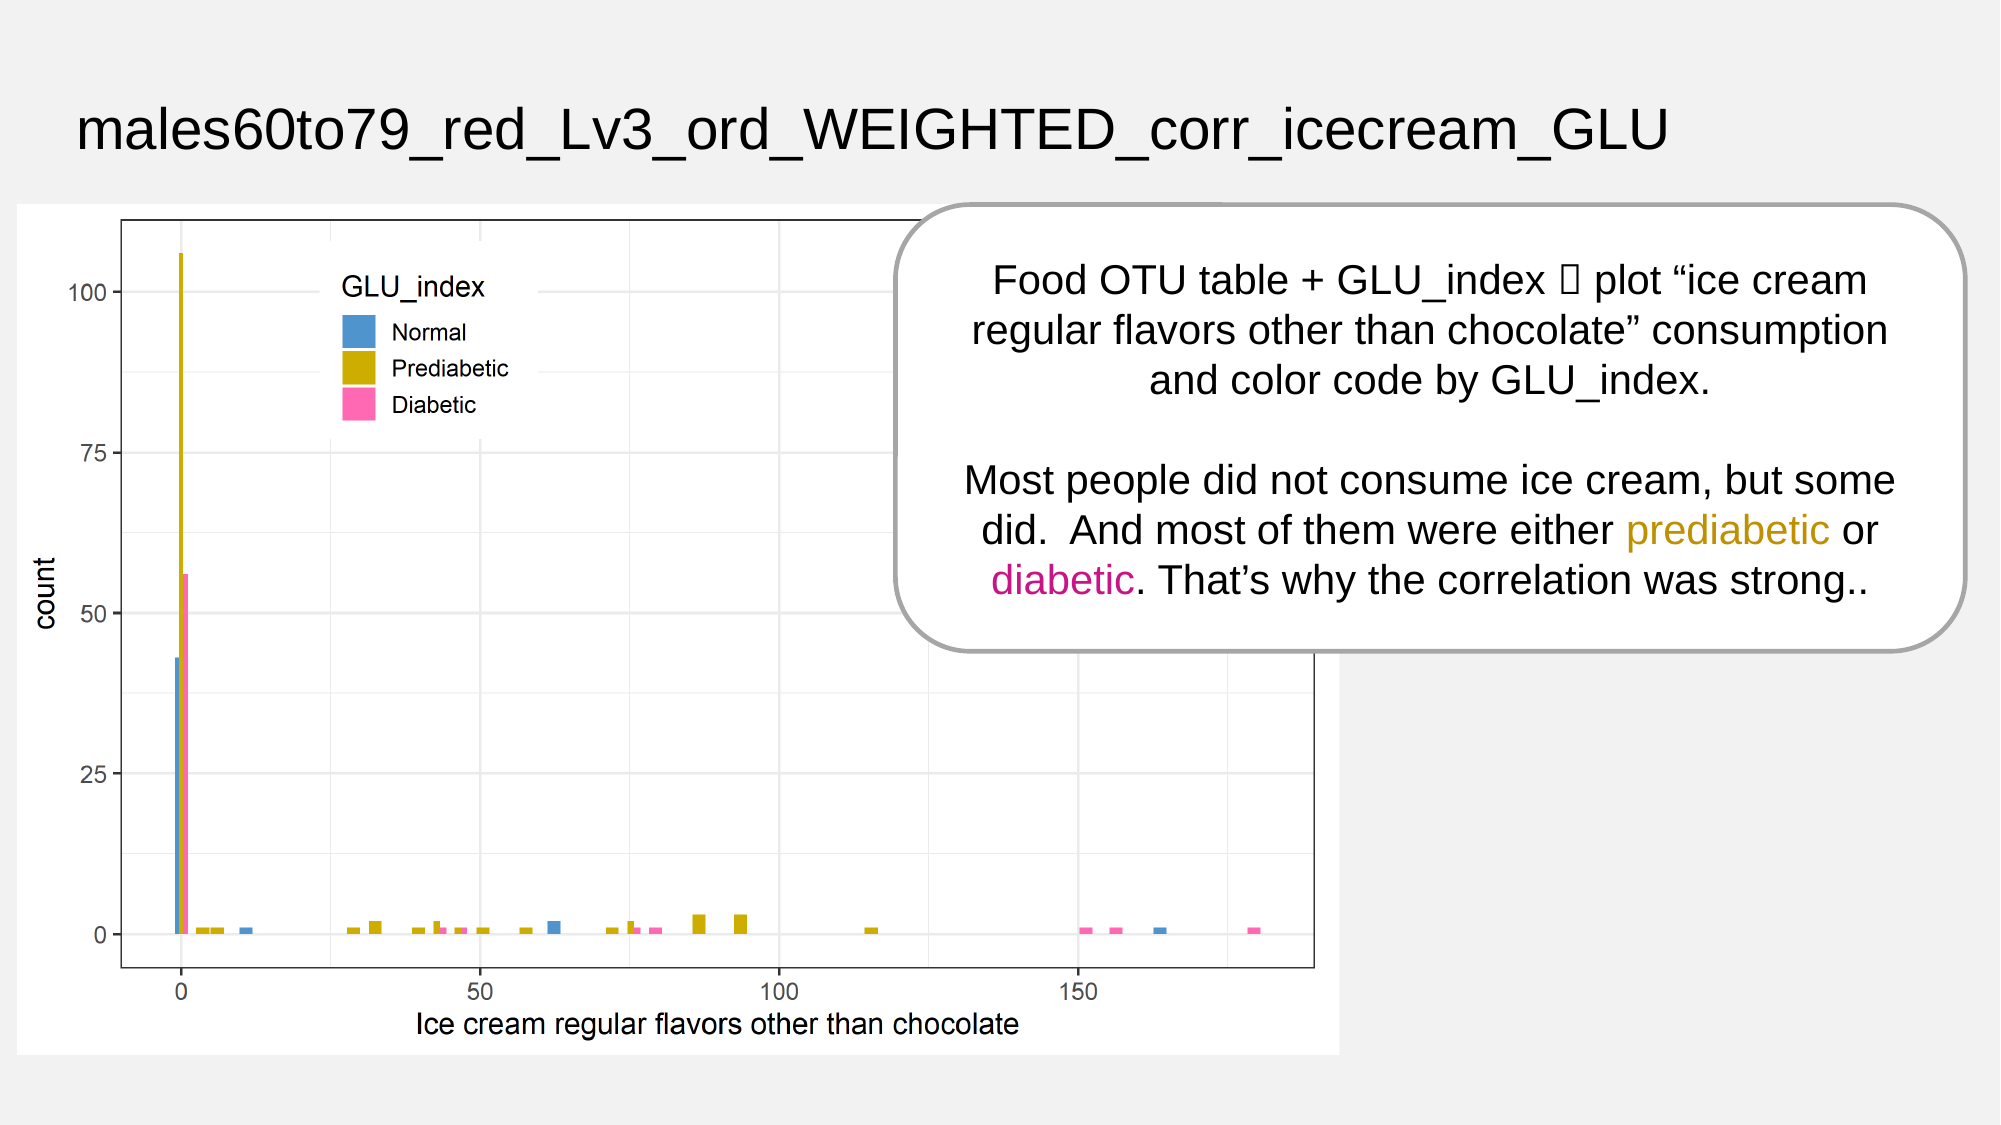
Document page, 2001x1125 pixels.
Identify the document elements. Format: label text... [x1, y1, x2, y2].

title males60to79_red_Lv3_ord_WEIGHTED_corr_icecream_GLU [61, 43, 1921, 209]
text_box Food OTU table + GLU_index  plot “ice cream regular flavors other than chocolate” consumption and color code by GLU_index. Most people did not consume ice cream, but some did. And most of them were either prediabetic or diabetic. That’s why the correlation was strong.. [961, 203, 1967, 653]
picture [16, 204, 1340, 1055]
